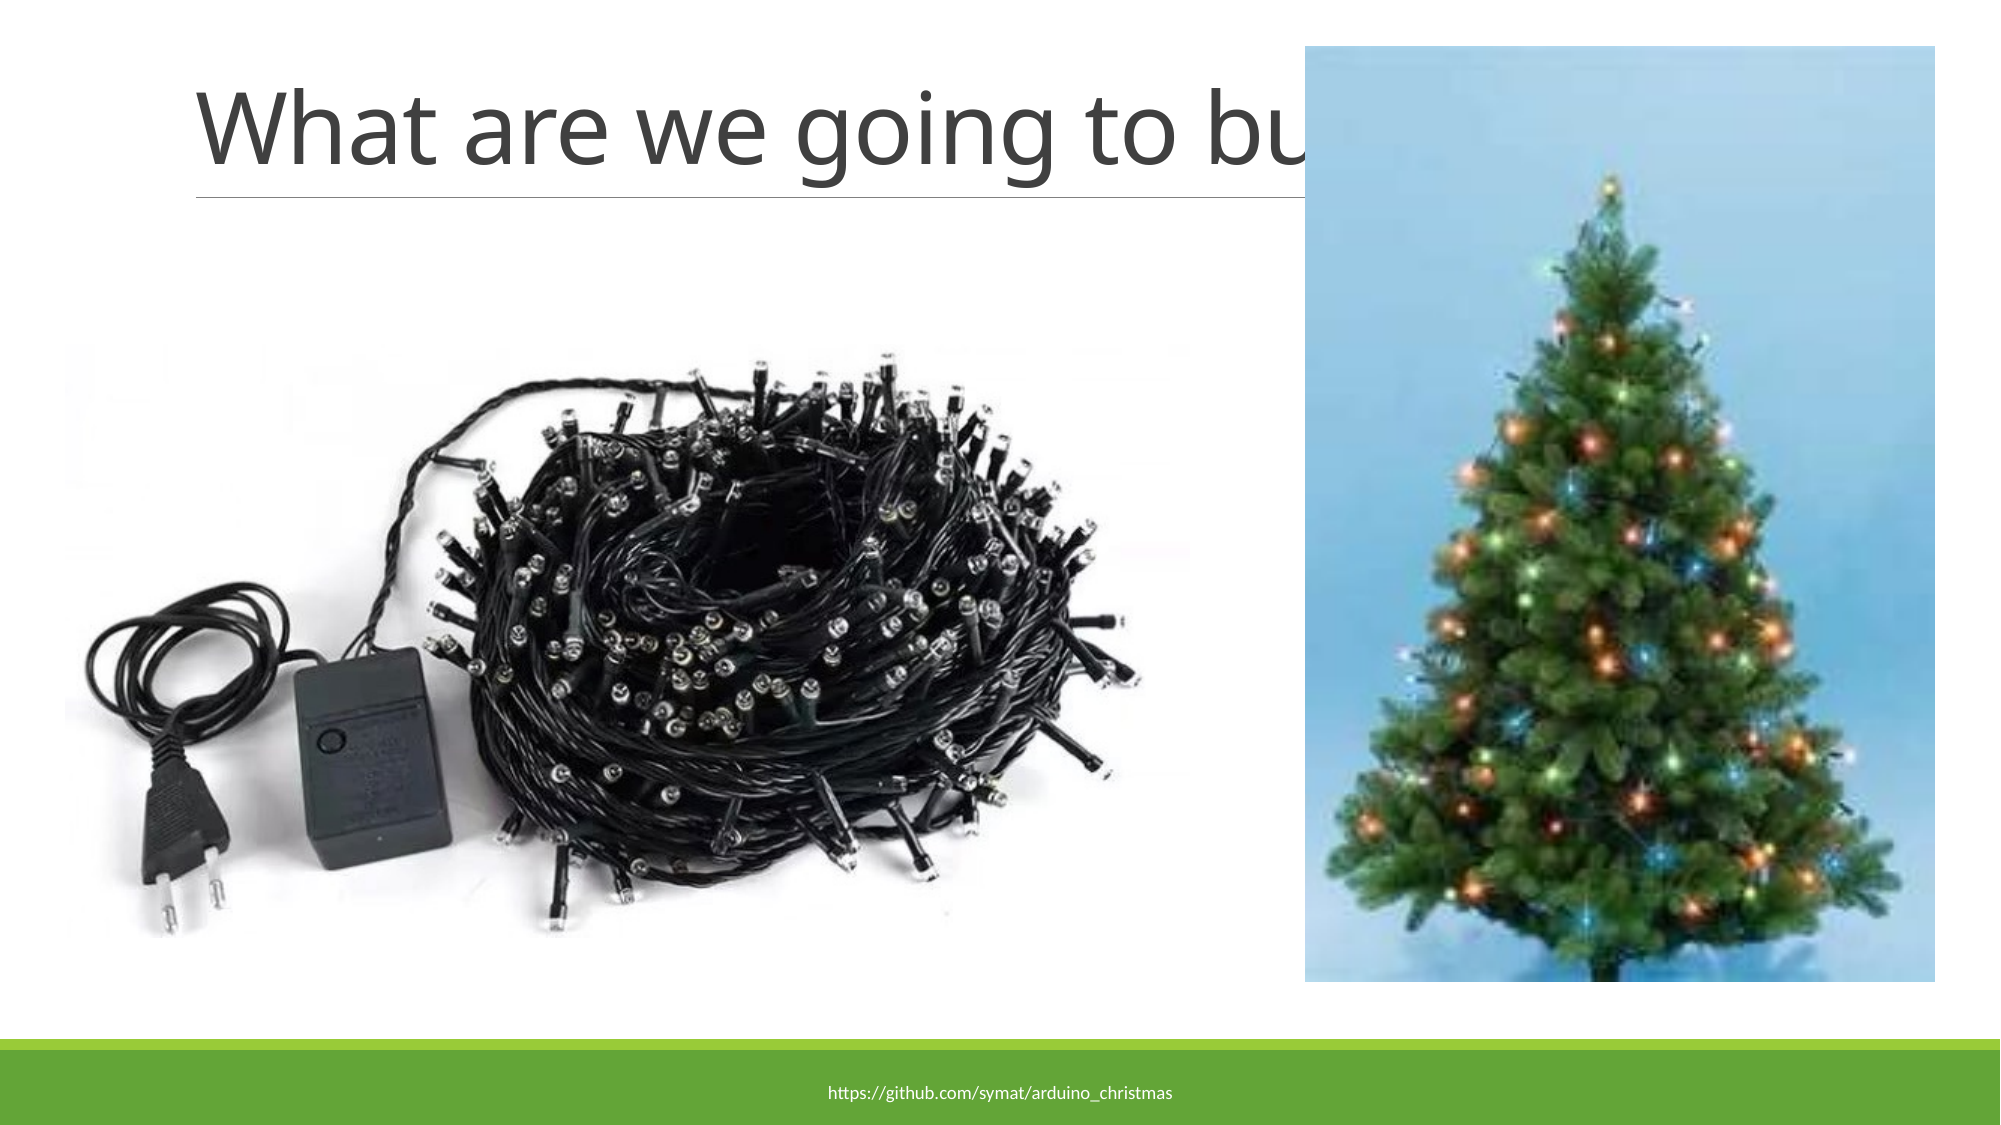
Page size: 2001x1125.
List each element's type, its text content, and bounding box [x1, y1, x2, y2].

picture [1304, 46, 1936, 983]
footer https://github.com/symat/arduino_christmas [604, 1061, 1396, 1122]
title What are we going to build? [180, 47, 1302, 193]
picture [64, 344, 1191, 938]
